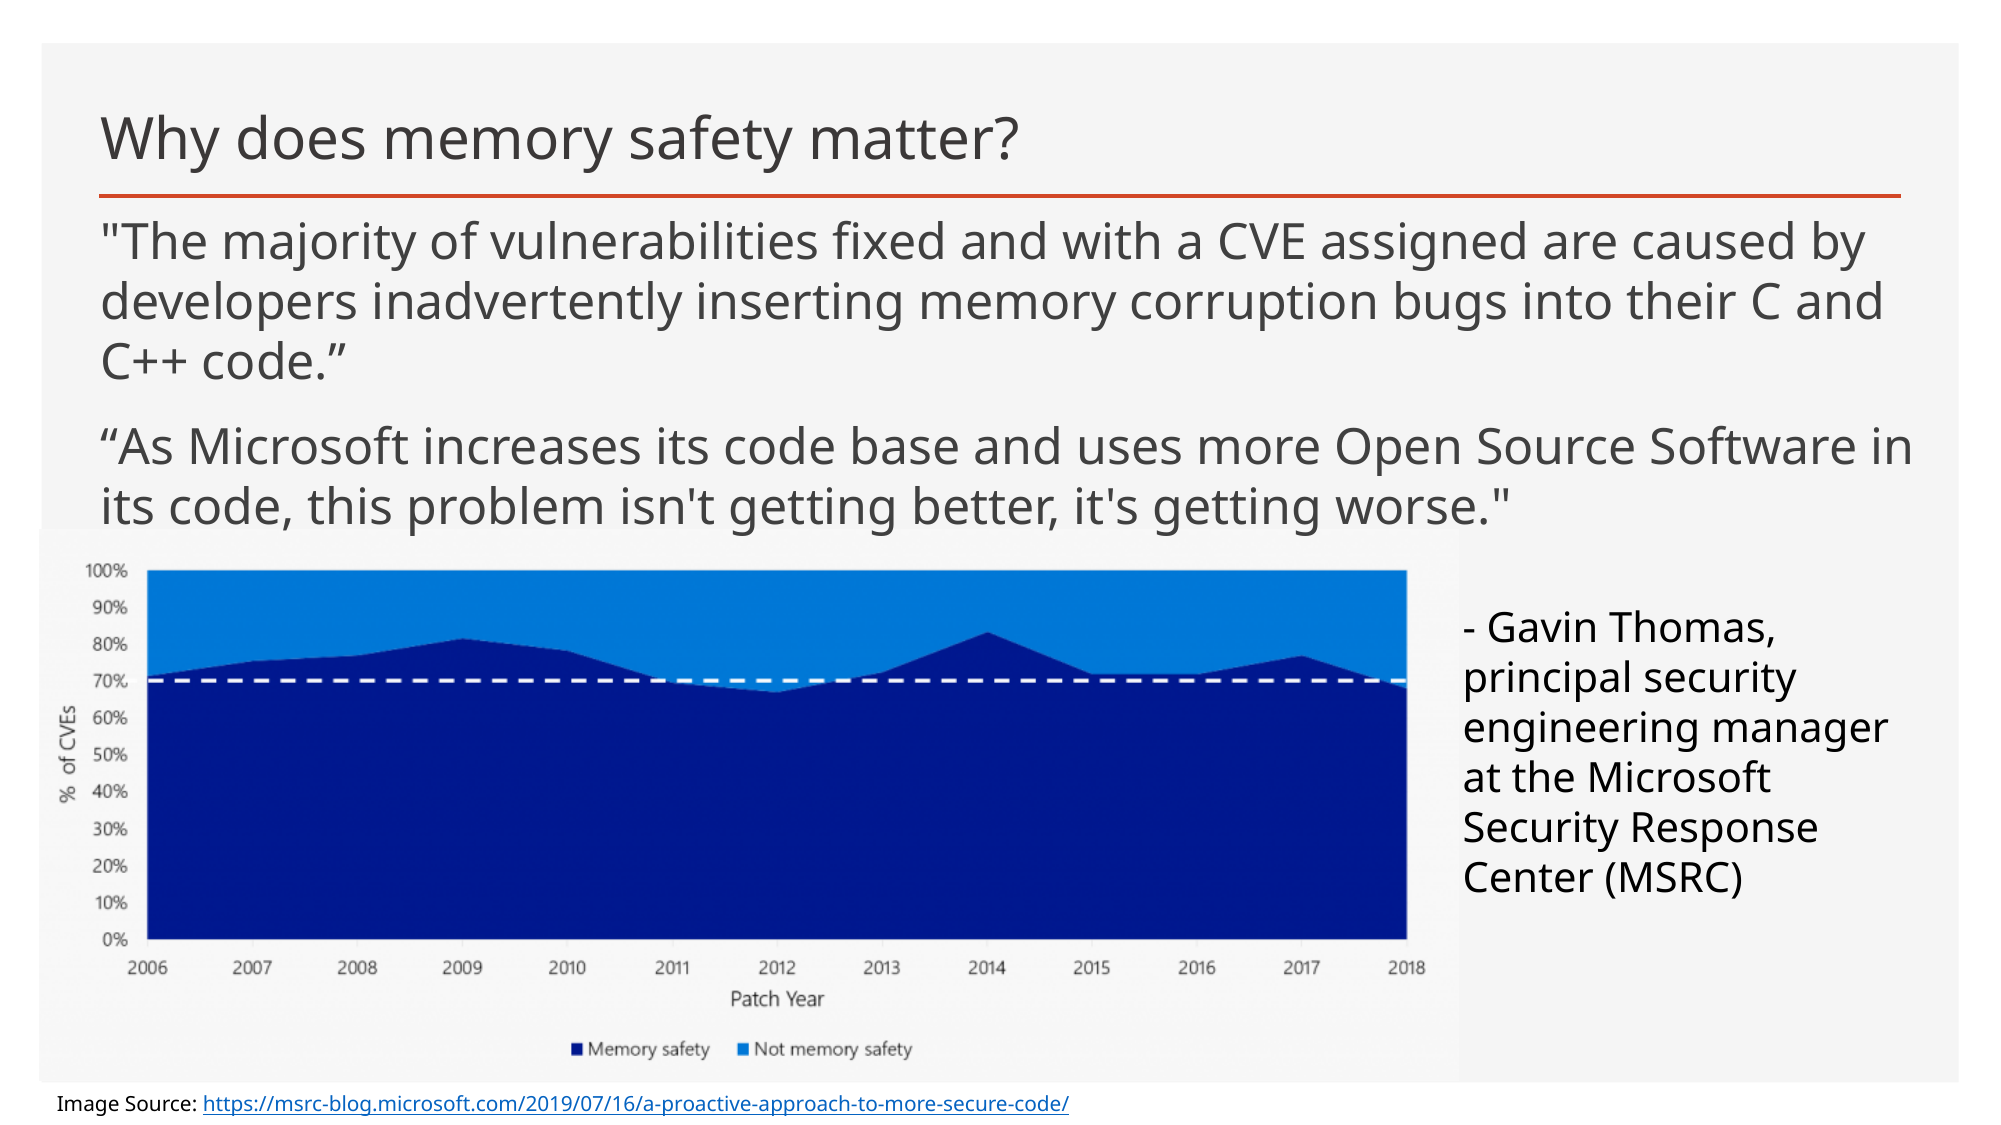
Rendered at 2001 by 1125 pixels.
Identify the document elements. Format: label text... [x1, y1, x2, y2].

title Why does memory safety matter? [85, 73, 1214, 179]
picture [39, 529, 1459, 1081]
list "The majority of vulnerabilities fixed and with a CVE assigned are caused by developers inadvertently inserting memory corruption bugs into their C and C++ code.” “As Microsoft increases its code base and uses more Open Source Software in its code, this problem isn't getting better, it's getting worse." [85, 202, 1957, 582]
text_box - Gavin Thomas, principal security engineering manager at the Microsoft Security Response Center (MSRC) [1459, 593, 1908, 909]
text_box Image Source: https://msrc-blog.microsoft.com/2019/07/16/a-proactive-approach-to-more-secure-code/ [42, 1083, 1957, 1125]
